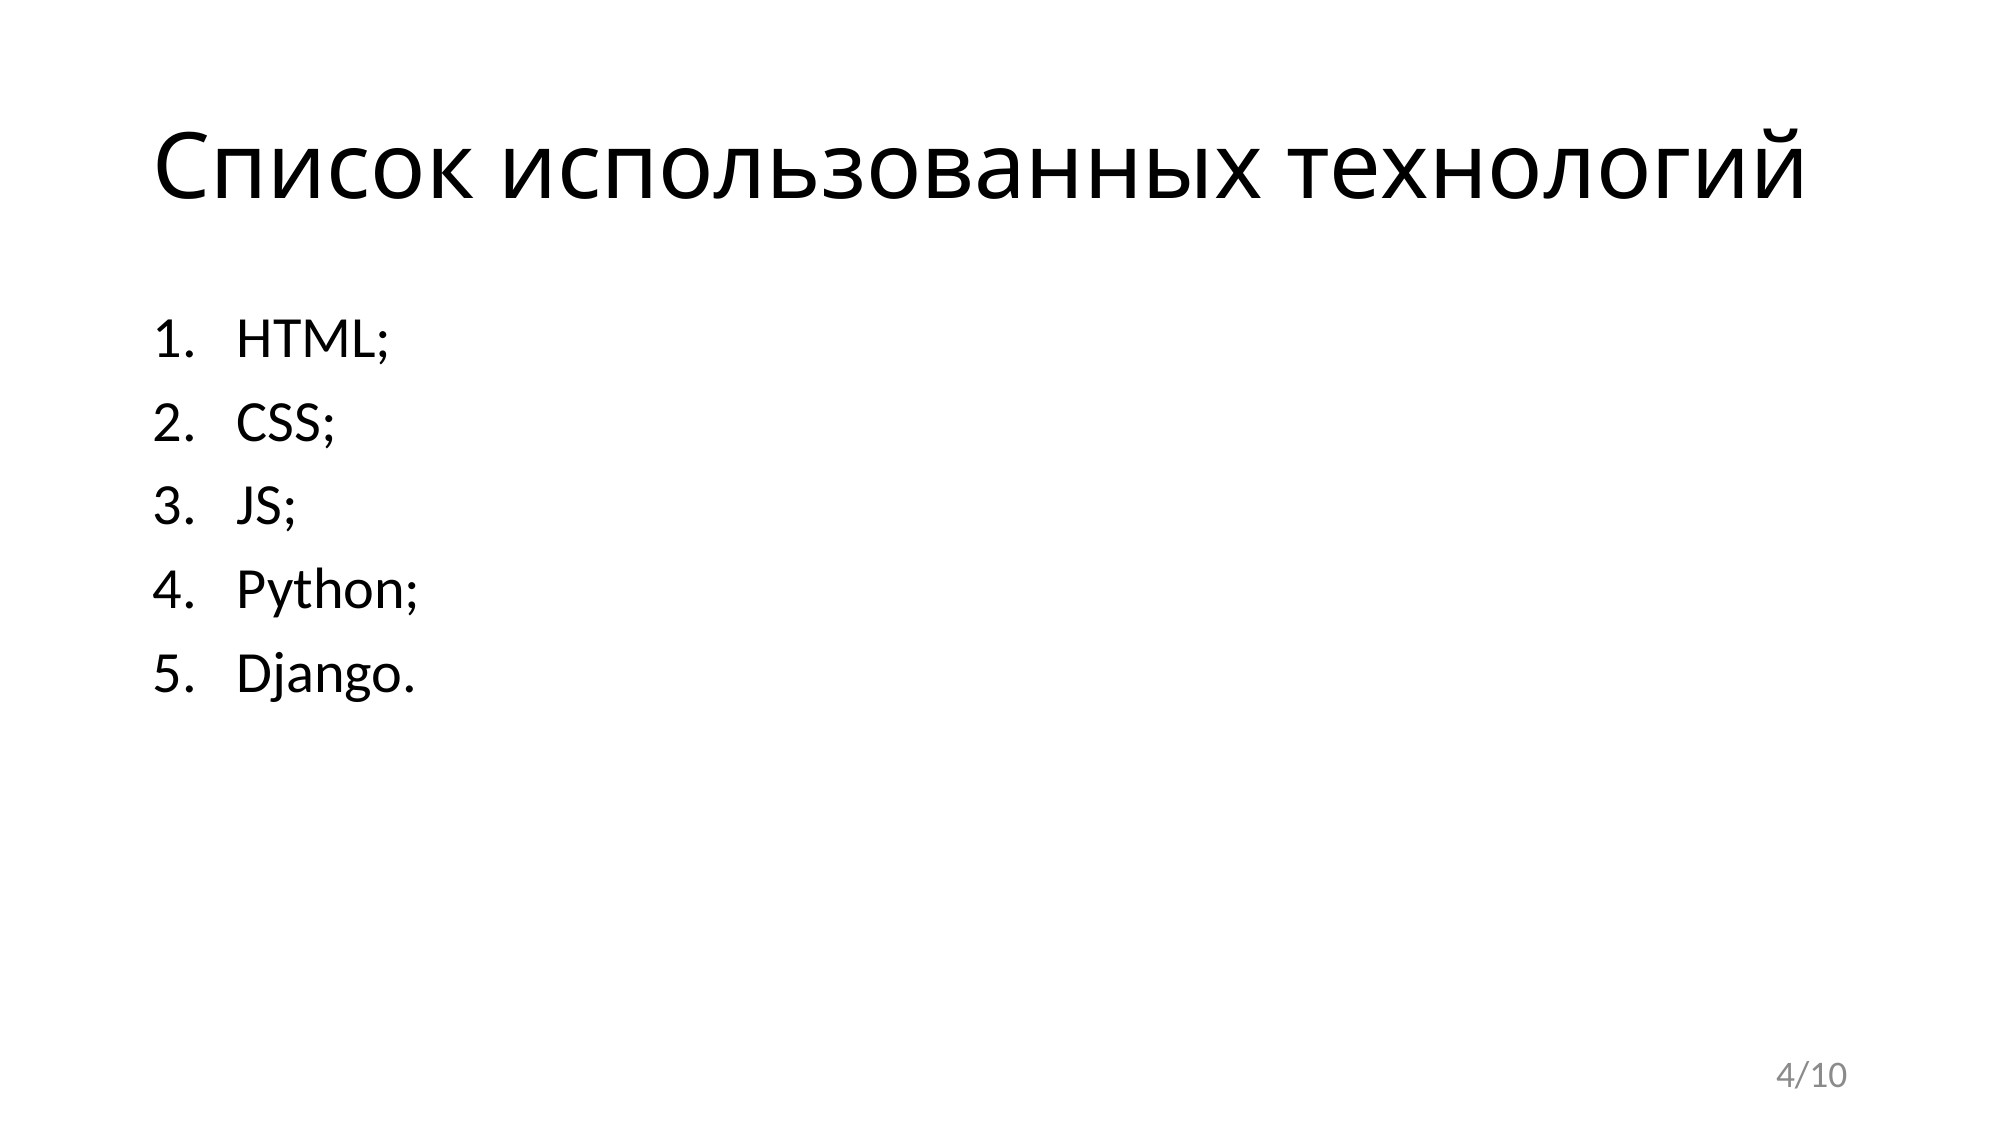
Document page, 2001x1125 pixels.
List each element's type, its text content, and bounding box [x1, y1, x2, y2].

title Список использованных технологий [137, 59, 1863, 278]
slide_number 4/10 [1412, 1042, 1863, 1103]
list HTML; CSS; JS; Python; Django. [137, 299, 1863, 1014]
